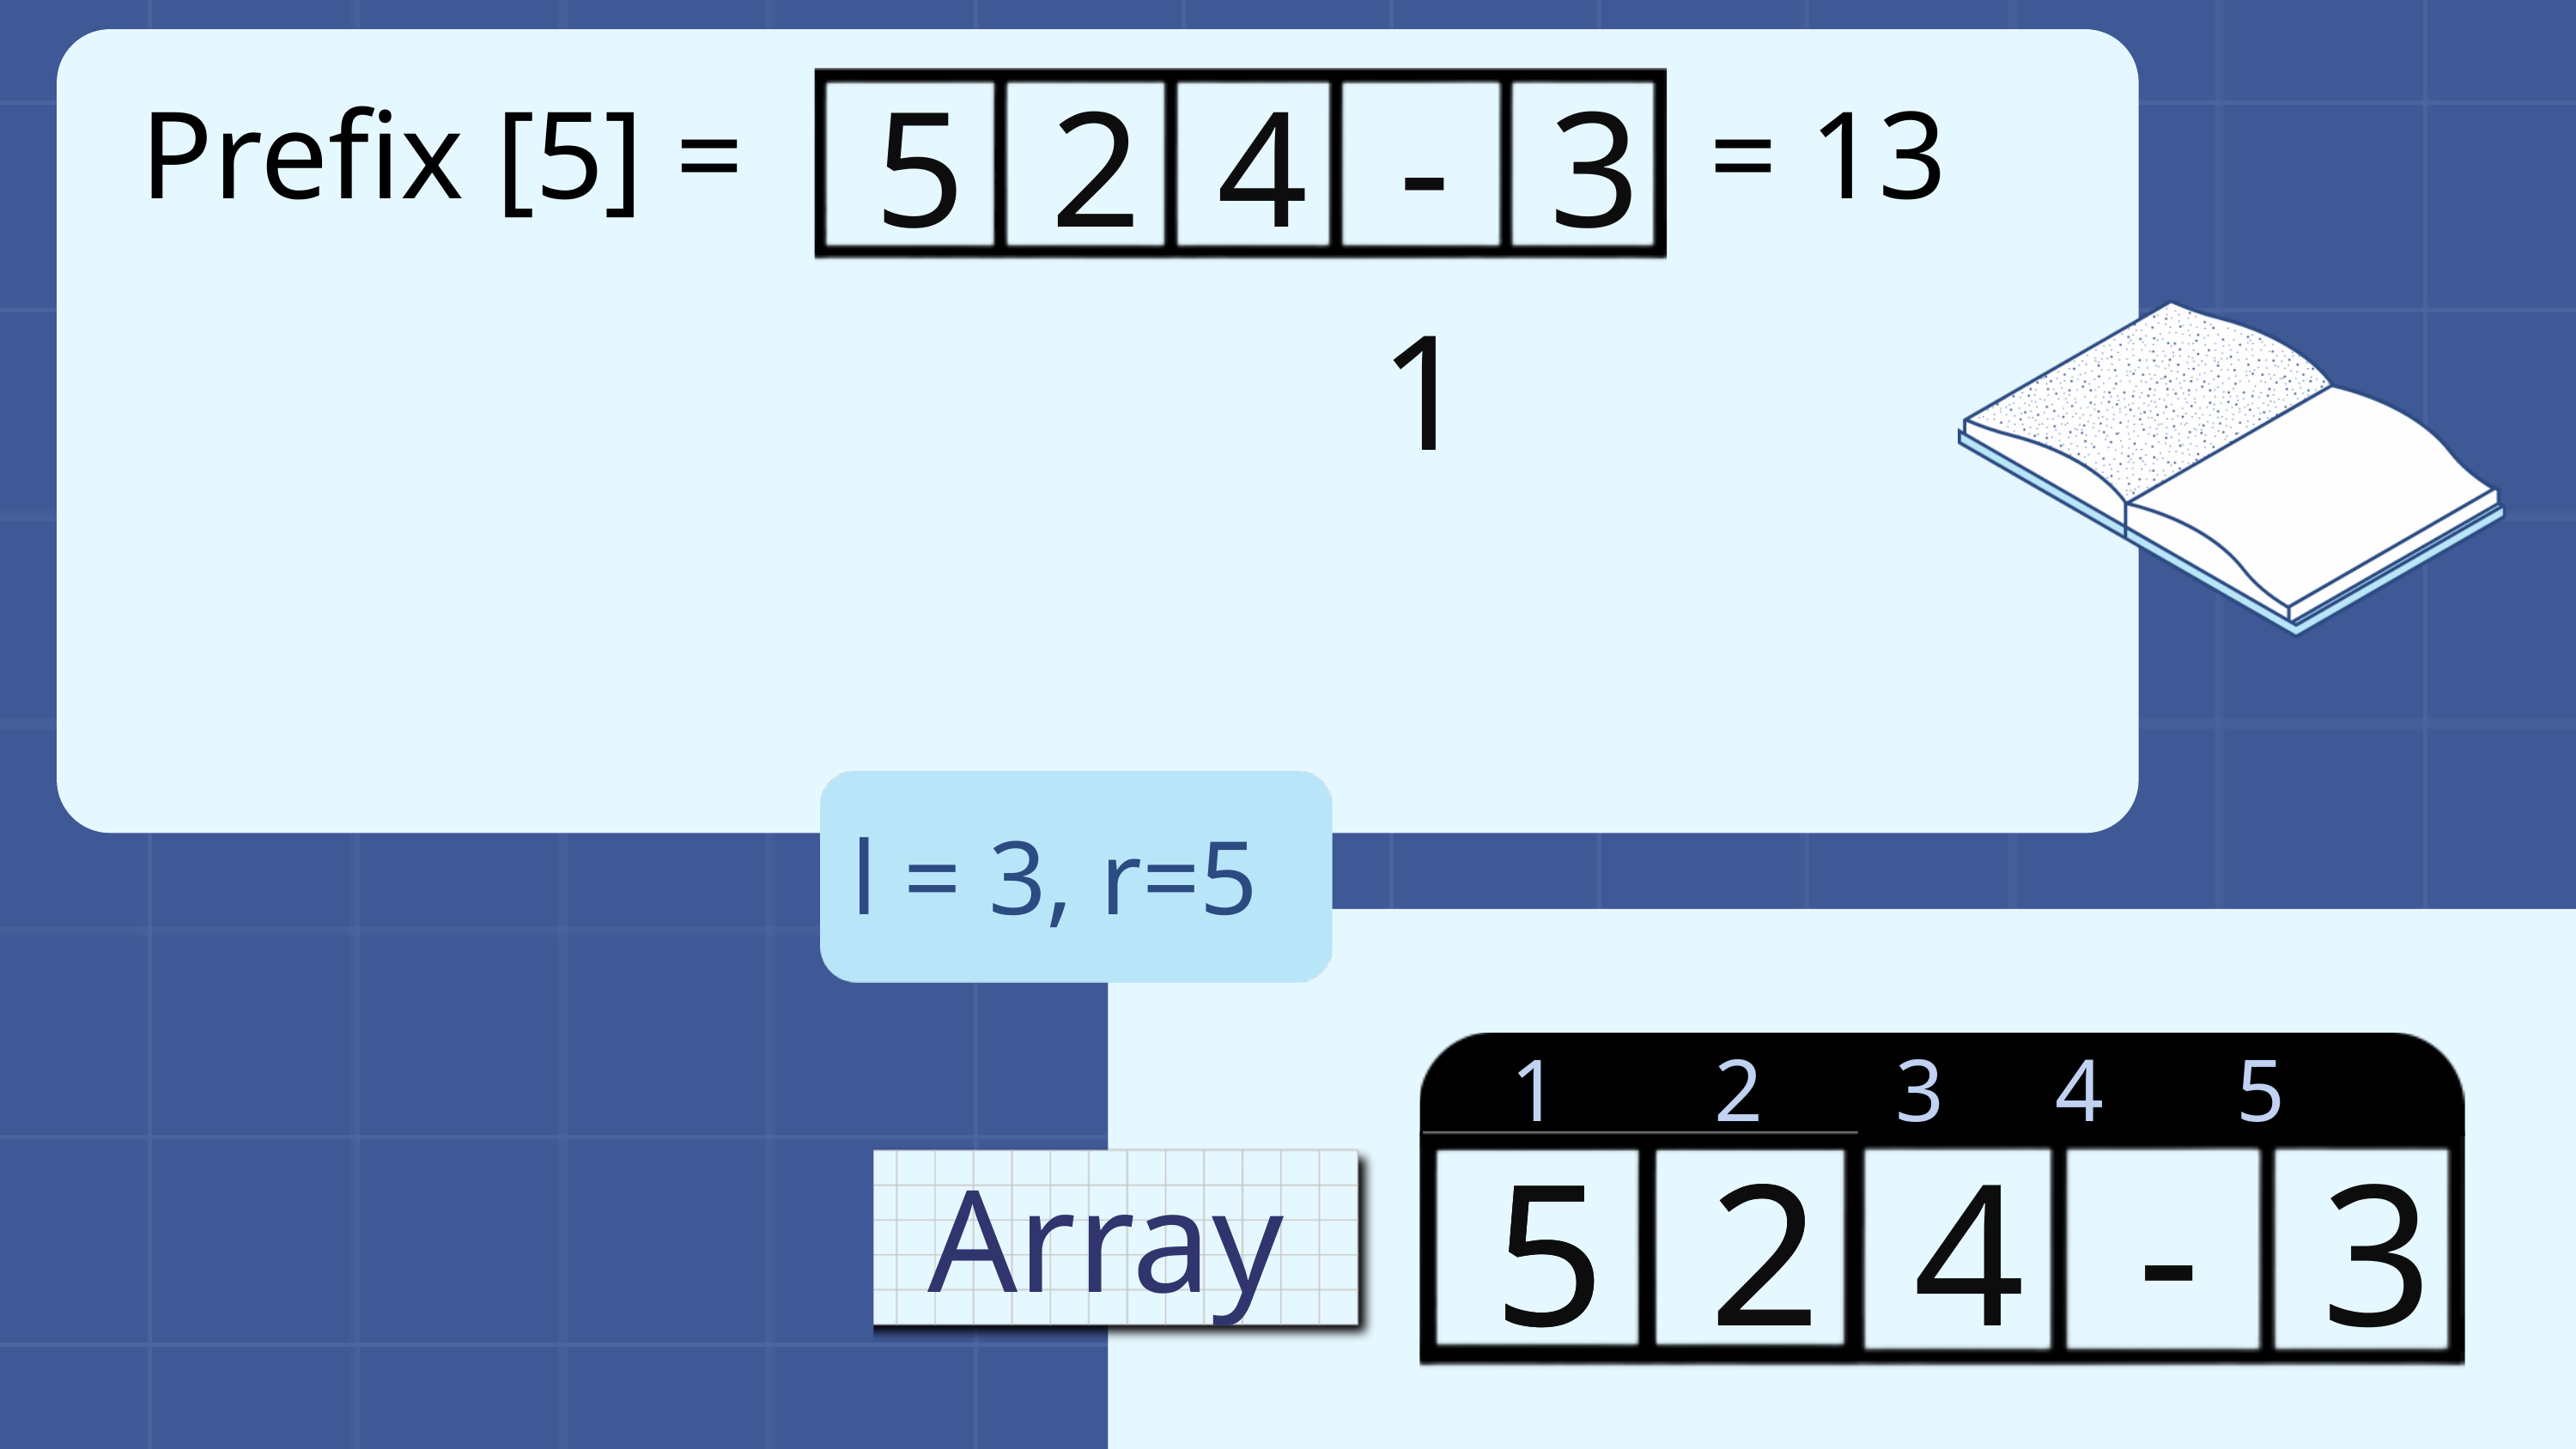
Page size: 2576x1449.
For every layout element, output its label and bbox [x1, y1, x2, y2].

text_box [0, 0, 2576, 1449]
text_box [56, 28, 2139, 834]
text_box [1108, 908, 2576, 1449]
